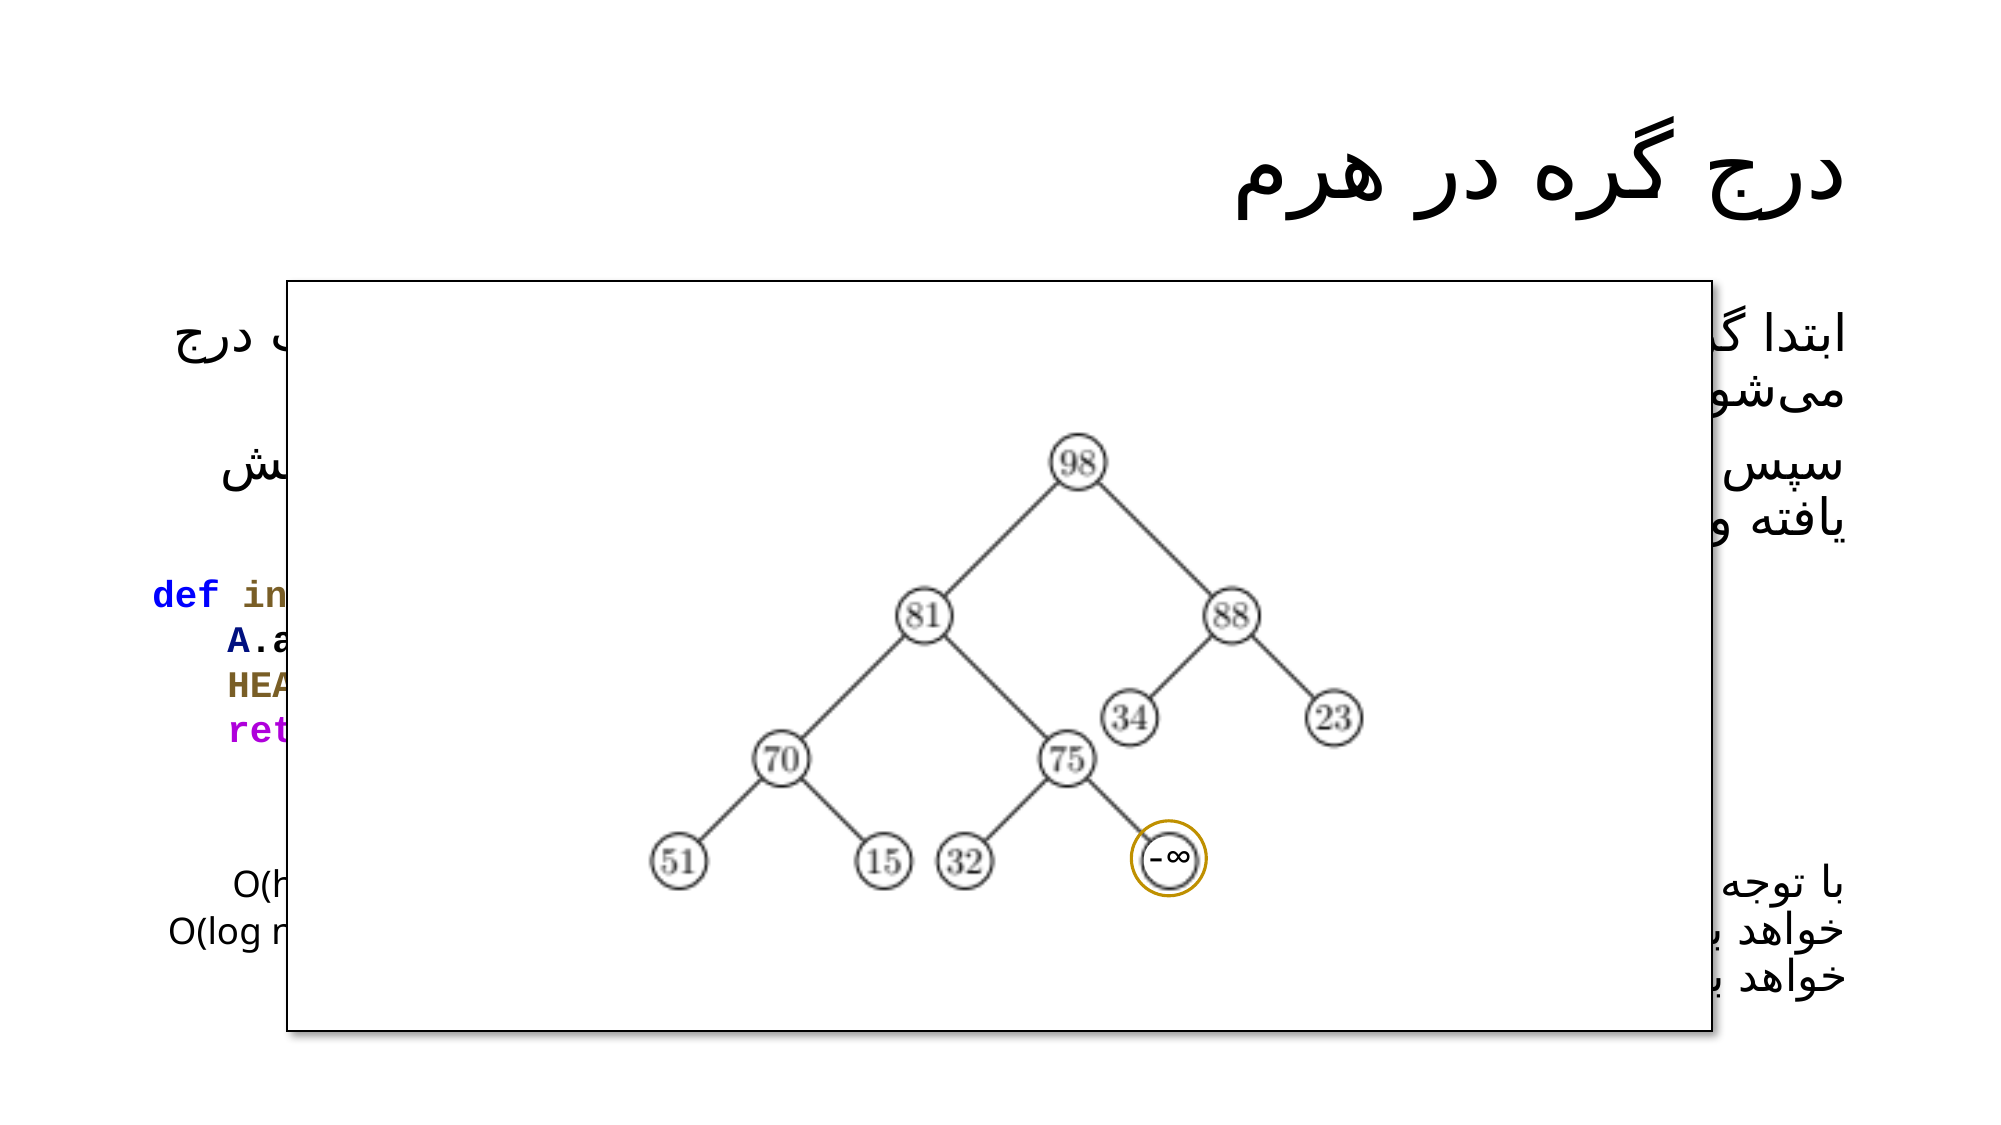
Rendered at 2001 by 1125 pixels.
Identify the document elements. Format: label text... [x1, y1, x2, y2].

text_box [286, 280, 1713, 1032]
text_box def insert(A,key): A.append(- ∞) HEAP_INCREASE_KEY(A,len(A),key) return 'done.' [137, 562, 285, 758]
title درج گره در هرم [137, 59, 1863, 278]
picture [603, 398, 1397, 924]
